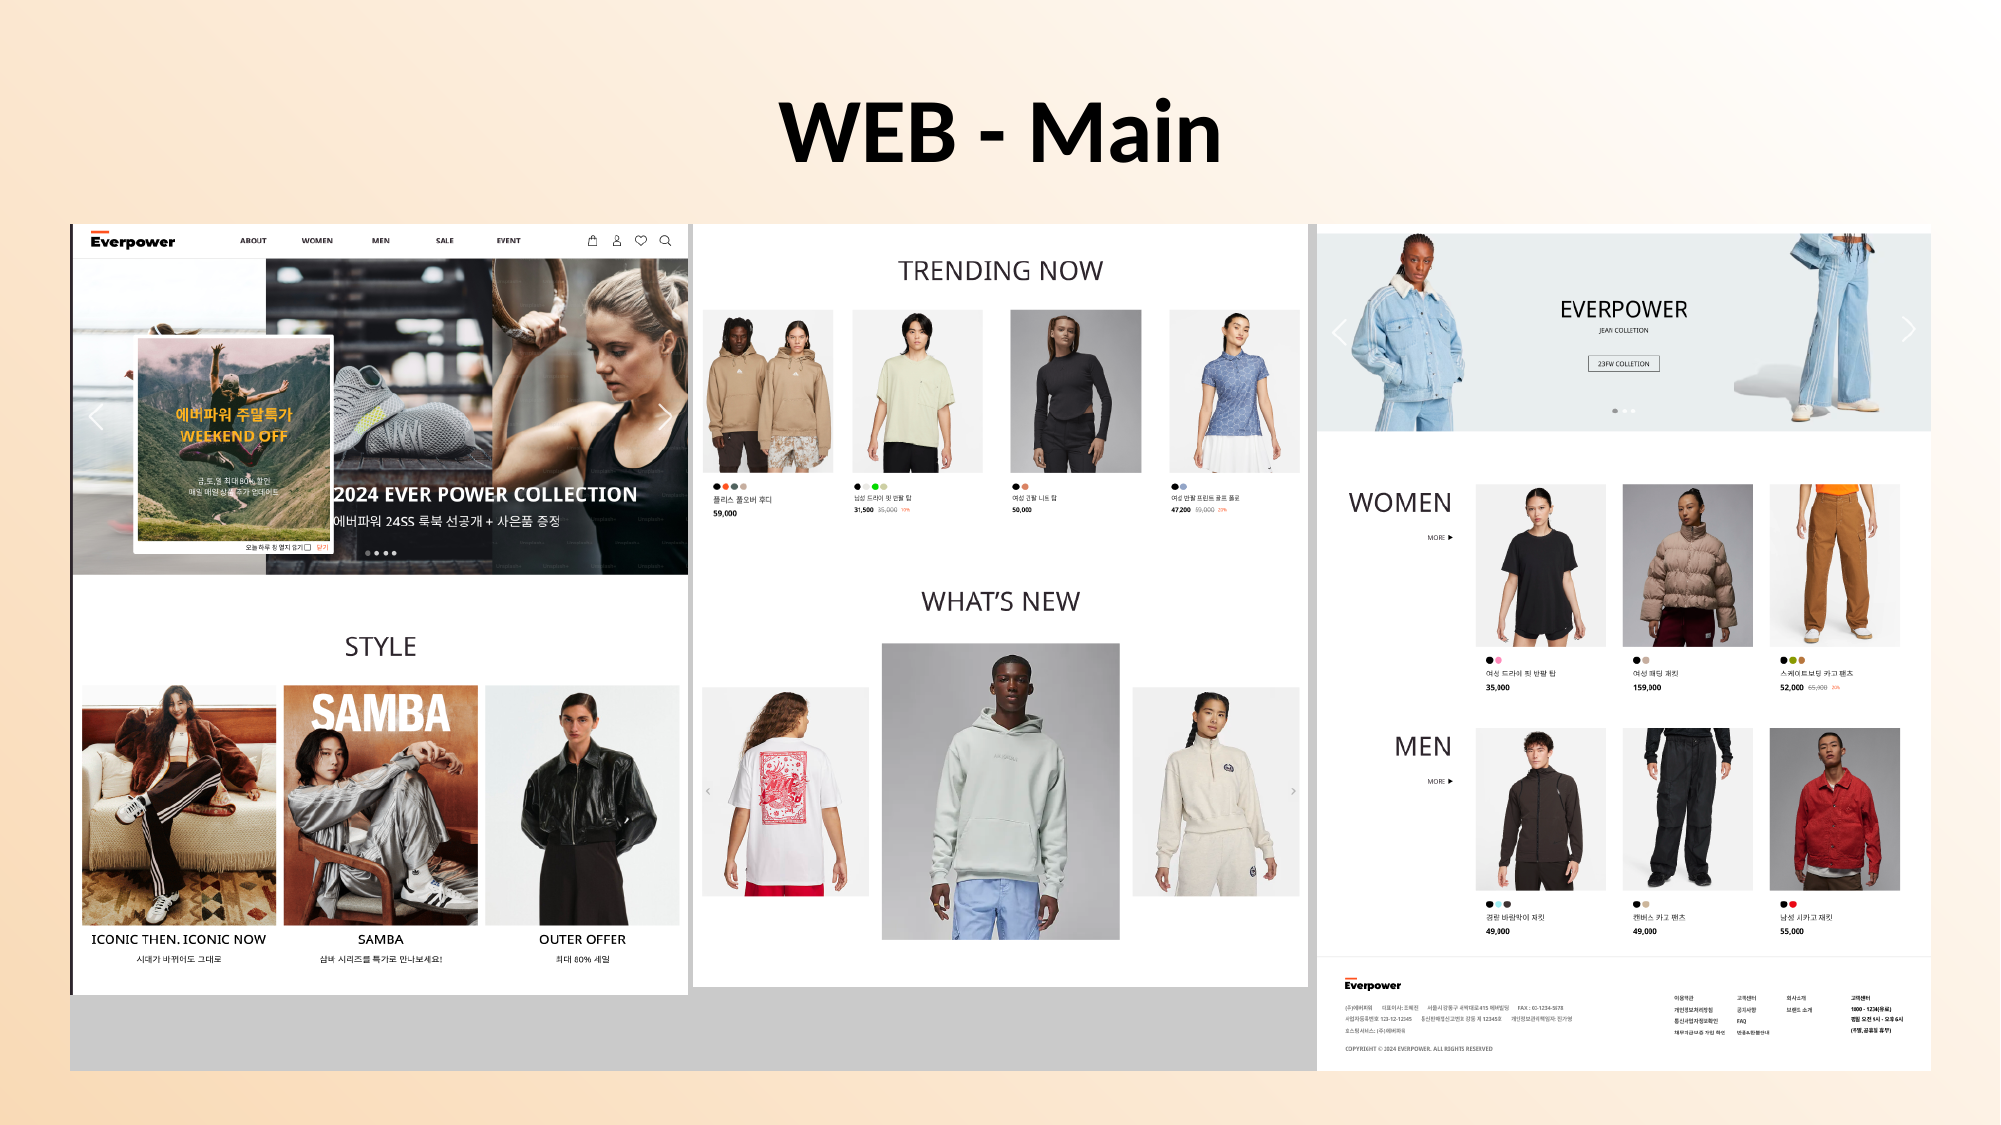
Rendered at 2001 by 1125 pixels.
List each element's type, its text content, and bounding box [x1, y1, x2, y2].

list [69, 224, 1931, 1071]
title WEB - Main [206, 60, 1797, 207]
